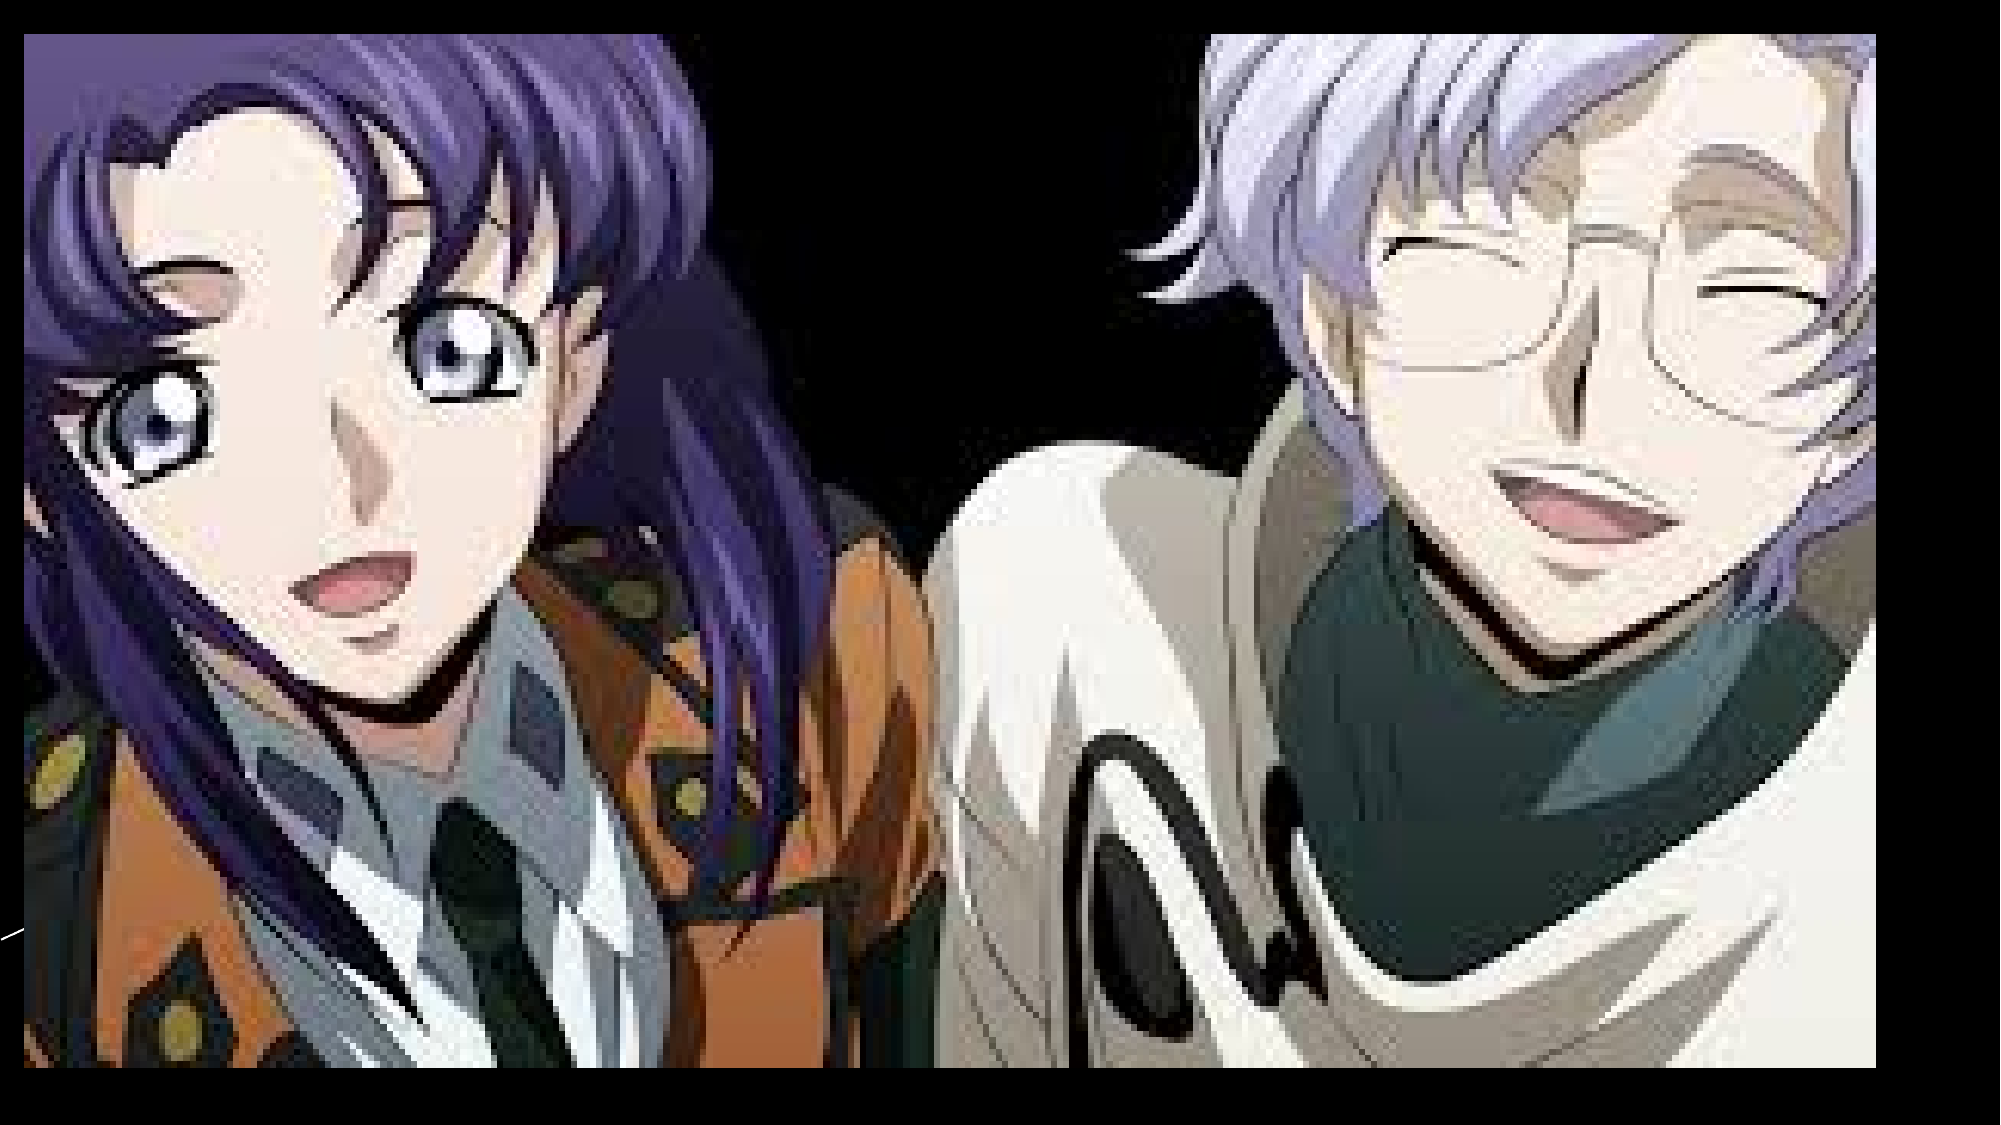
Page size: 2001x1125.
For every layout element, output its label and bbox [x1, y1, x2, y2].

picture [0, 34, 1876, 1068]
